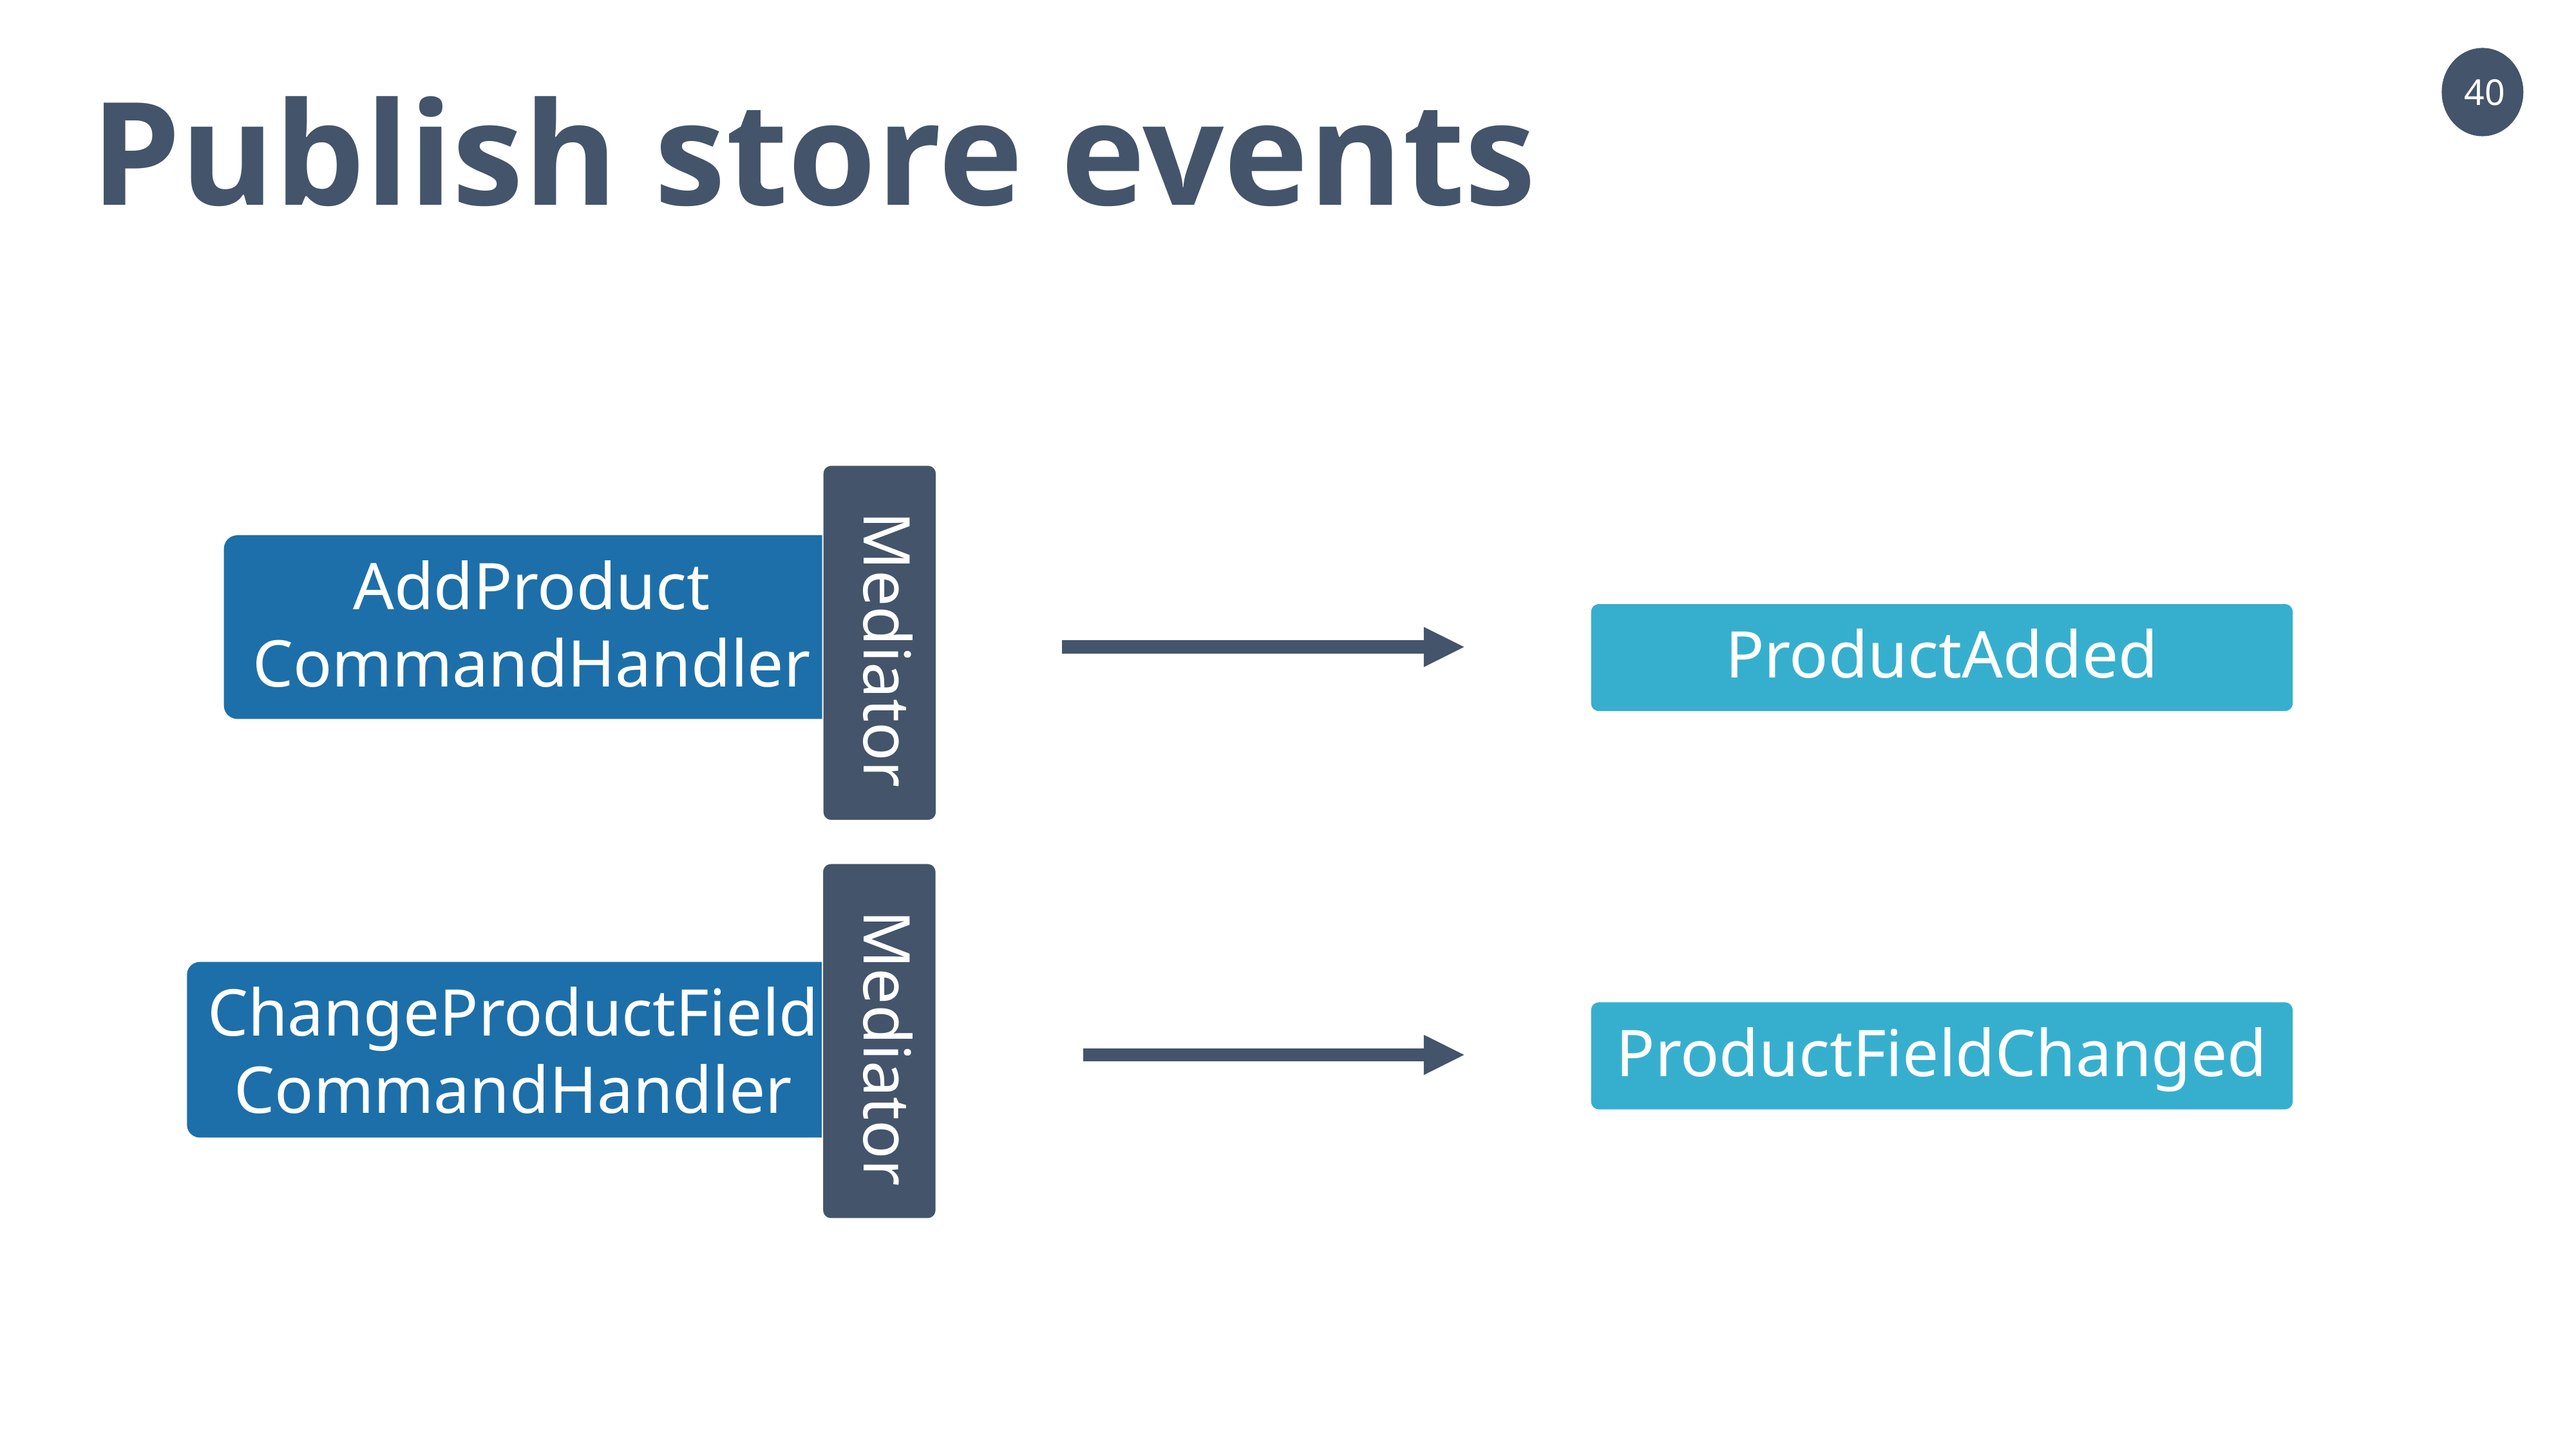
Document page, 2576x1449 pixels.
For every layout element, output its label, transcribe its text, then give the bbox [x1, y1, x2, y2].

text_box AddProduct CommandHandler [223, 535, 822, 709]
text_box Mediator [841, 492, 938, 807]
text_box ProductAdded [1591, 604, 2293, 701]
text_box Publish store events [81, 57, 2439, 239]
text_box [822, 464, 938, 822]
text_box [822, 862, 937, 1220]
text_box [223, 709, 822, 720]
text_box [1590, 610, 2294, 712]
text_box Mediator [841, 891, 938, 1206]
text_box ProductFieldChanged [1591, 1002, 2293, 1099]
text_box [192, 1136, 822, 1139]
text_box [1590, 1009, 2294, 1110]
text_box ChangeProductField CommandHandler [187, 961, 822, 1136]
